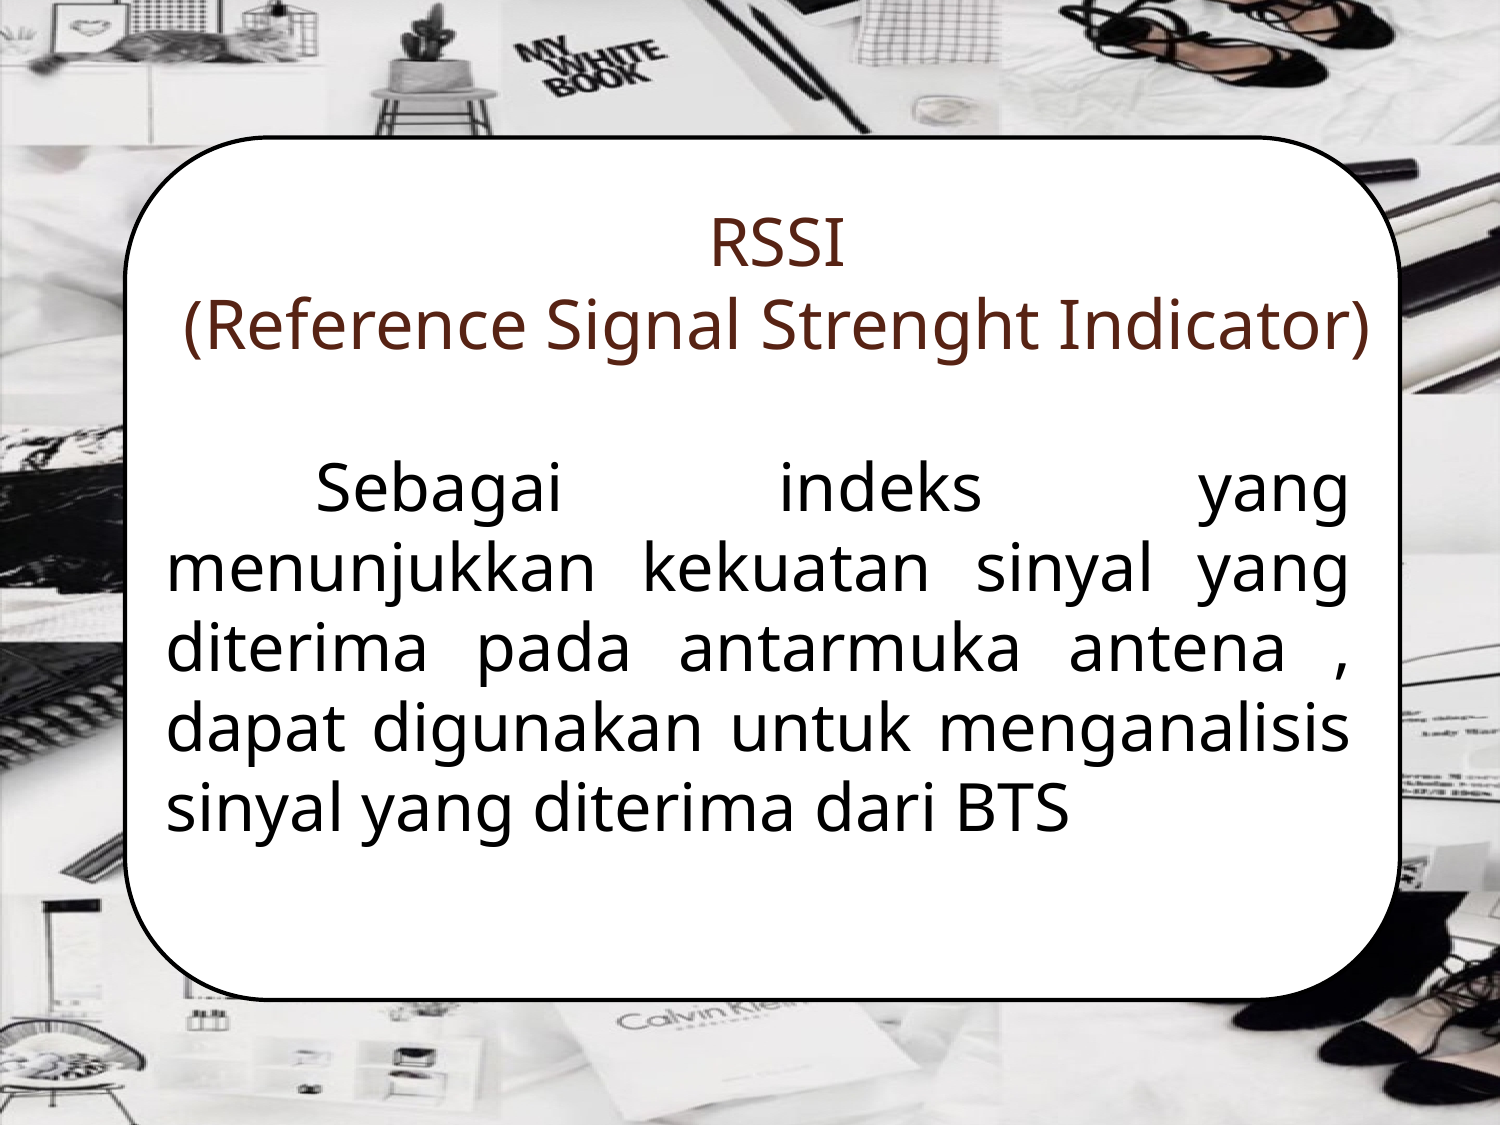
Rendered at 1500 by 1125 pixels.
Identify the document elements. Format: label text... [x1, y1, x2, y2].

text_box [122, 135, 1403, 950]
picture [0, 0, 1500, 1125]
text_box RSSI (Reference Signal Strenght Indicator) [162, 187, 1393, 375]
text_box Sebagai indeks yang menunjukkan kekuatan sinyal yang diterima pada antarmuka antena , dapat digunakan untuk menganalisis sinyal yang diterima dari BTS [137, 437, 1368, 1125]
